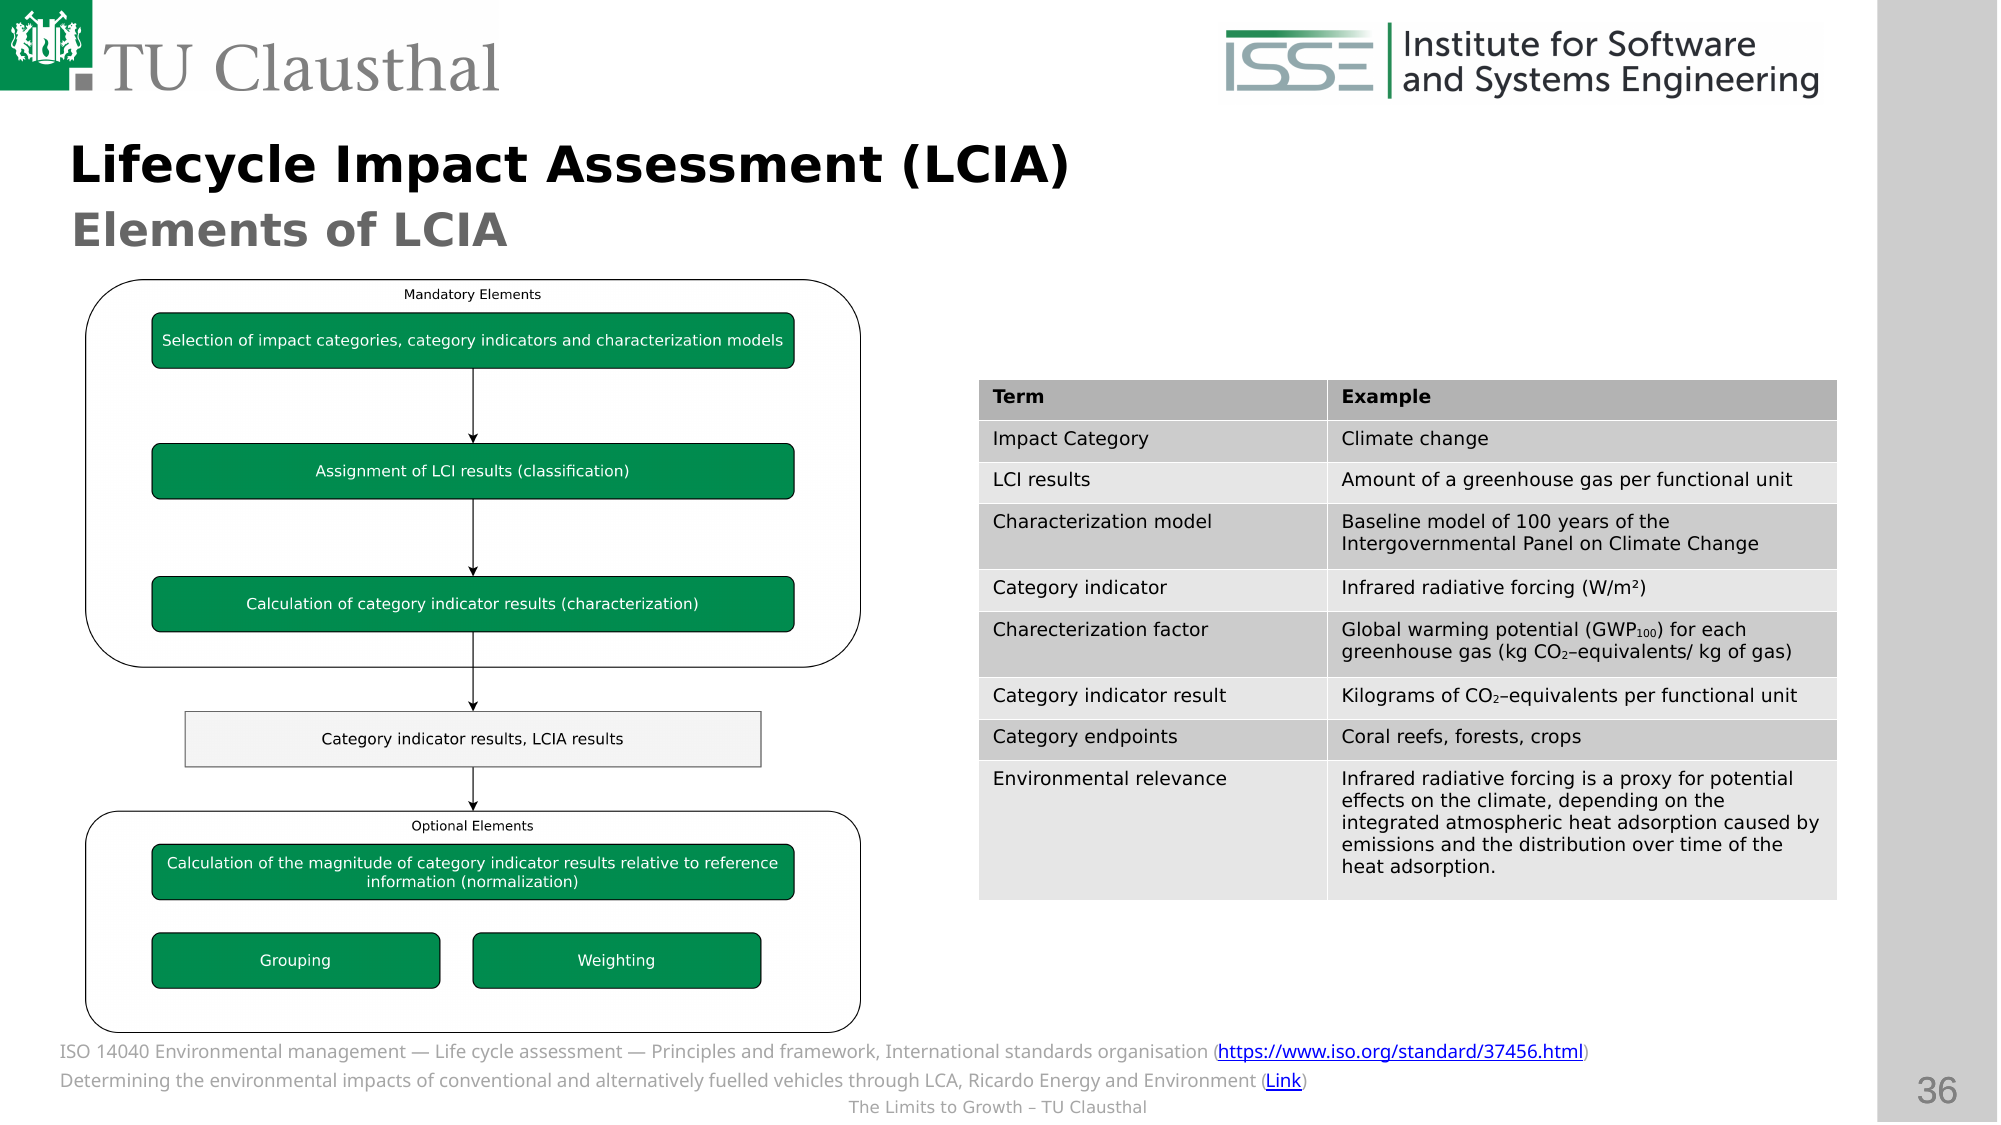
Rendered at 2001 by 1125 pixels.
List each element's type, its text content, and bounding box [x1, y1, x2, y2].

text_box ISO 14040 Environmental management — Life cycle assessment — Principles and framework, International standards organisation (https://www.iso.org/standard/37456.html) [45, 1031, 1837, 1073]
picture [1218, 22, 1824, 105]
table_cell Category endpoints [979, 720, 1327, 760]
picture [85, 279, 863, 1033]
table_cell Charecterization factor [979, 612, 1327, 677]
table_header Example [1328, 380, 1837, 420]
text_box Lifecycle Impact Assessment (LCIA) [55, 125, 1817, 206]
text_box Determining the environmental impacts of conventional and alternatively fuelled vehicles through LCA, Ricardo Energy and Environment (Link) [44, 1061, 1875, 1102]
table_cell Global warming potential (GWP100) for each greenhouse gas (kg CO2–equivalents/ kg of gas) [1328, 612, 1837, 677]
picture [0, 0, 499, 91]
table_cell Infrared radiative forcing is a proxy for potential effects on the climate, depending on the integrated atmospheric heat adsorption caused by emissions and the distribution over time of the heat adsorption. [1328, 761, 1837, 900]
table_cell Amount of a greenhouse gas per functional unit [1328, 463, 1837, 503]
table_cell Baseline model of 100 years of the Intergovernmental Panel on Climate Change [1328, 504, 1837, 569]
table_cell Kilograms of CO2–equivalents per functional unit [1328, 678, 1837, 719]
table_header Term [979, 380, 1327, 420]
text_box Elements of LCIA [70, 188, 1768, 268]
table_cell Characterization model [979, 504, 1327, 569]
table_cell Environmental relevance [979, 761, 1327, 900]
table_cell Category indicator result [979, 678, 1327, 719]
table_cell Coral reefs, forests, crops [1328, 720, 1837, 760]
table_cell Climate change [1328, 421, 1837, 462]
table_cell Infrared radiative forcing (W/m²) [1328, 570, 1837, 611]
table_cell Impact Category [979, 421, 1327, 462]
table_cell LCI results [979, 463, 1327, 503]
table_cell Category indicator [979, 570, 1327, 611]
